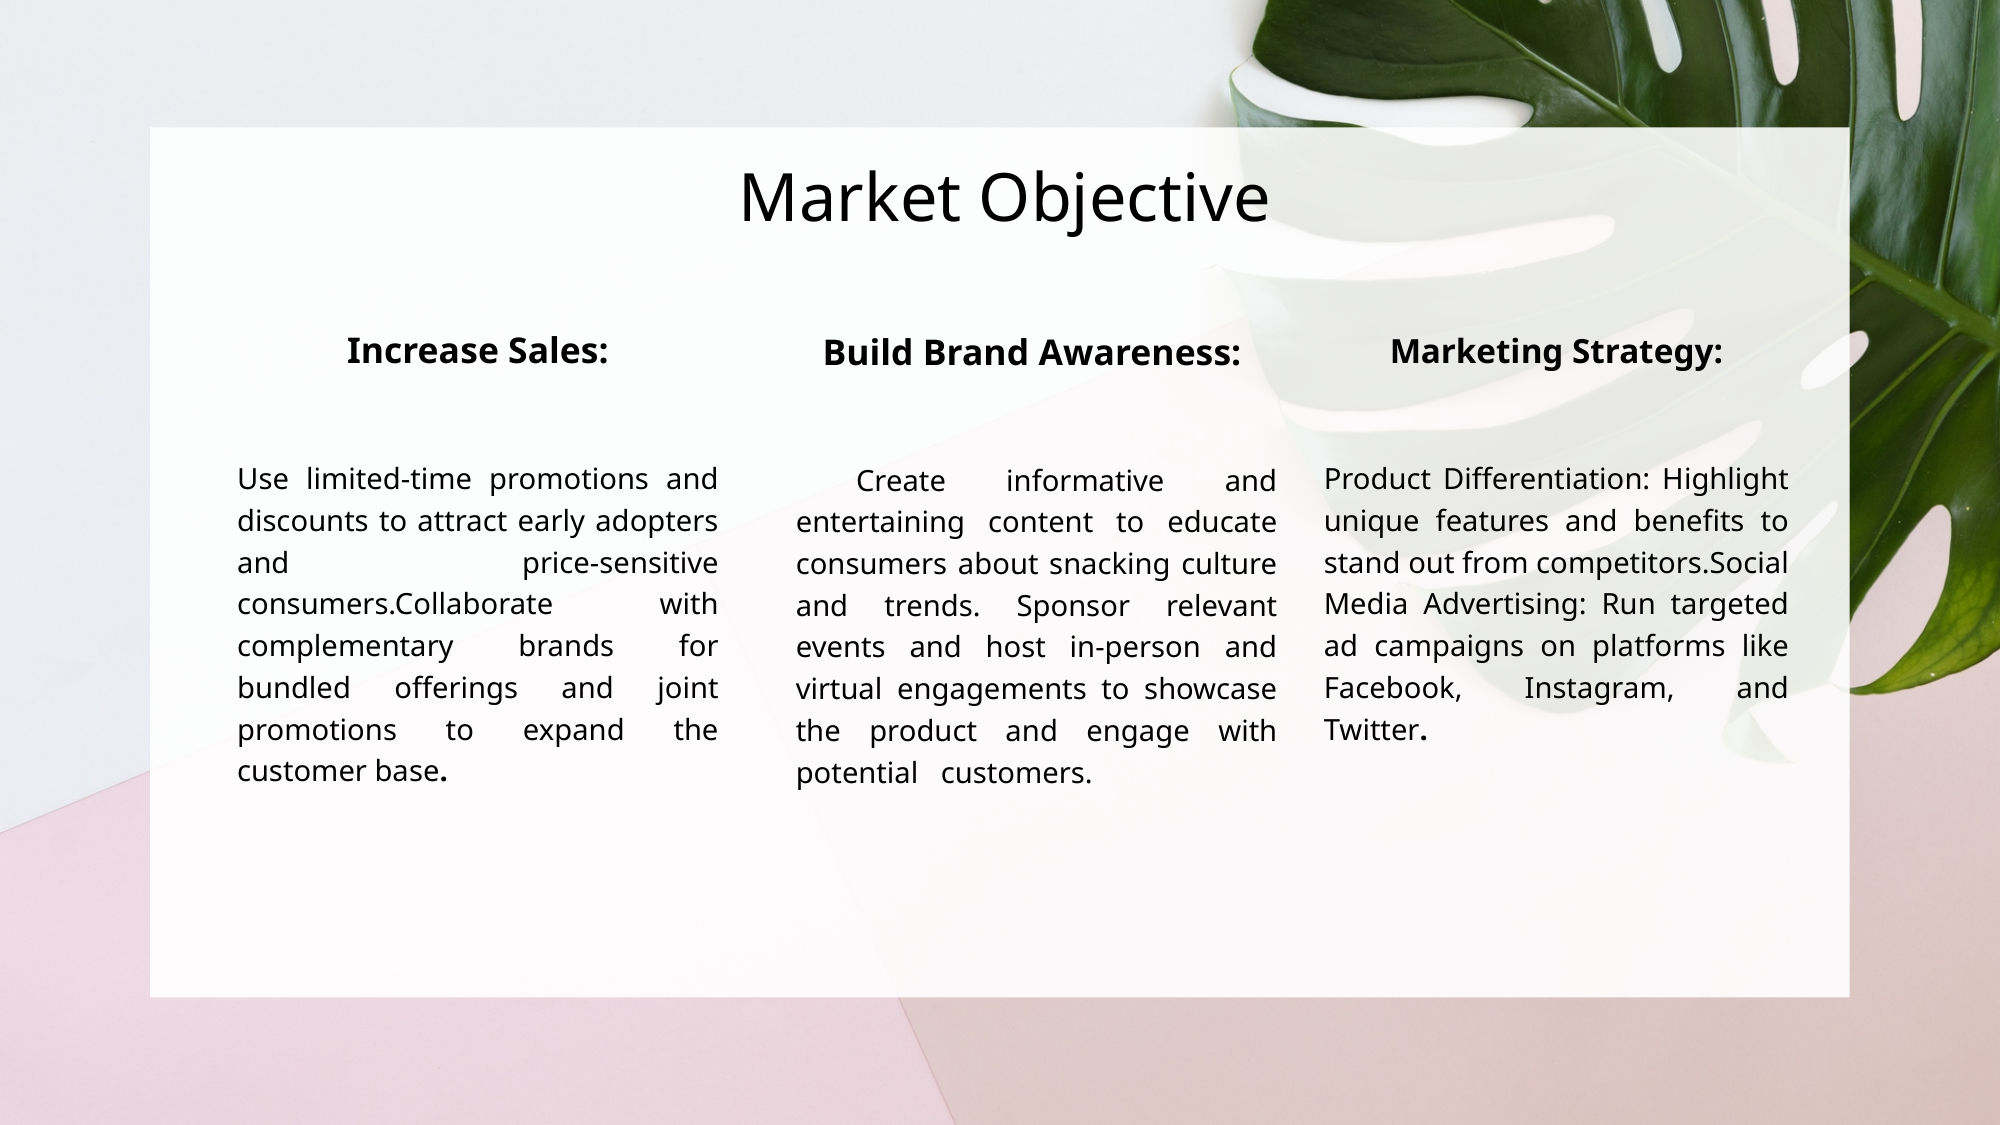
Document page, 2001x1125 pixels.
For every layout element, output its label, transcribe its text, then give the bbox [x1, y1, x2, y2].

picture [0, 0, 2000, 1125]
list Marketing Strategy: Product Differentiation: Highlight unique features and benefits to stand out from competitors.Social Media Advertising: Run targeted ad campaigns on platforms like Facebook, Instagram, and Twitter. [1308, 321, 1805, 873]
list Build Brand Awareness: Create informative and entertaining content to educate consumers about snacking culture and trends. Sponsor relevant events and host in-person and virtual engagements to showcase the product and engage with potential customers. [780, 322, 1293, 855]
title Market Objective [180, 56, 1831, 244]
list Increase Sales: Use limited-time promotions and discounts to attract early adopters and price-sensitive consumers.Collaborate with complementary brands for bundled offerings and joint promotions to expand the customer base. [221, 321, 734, 853]
